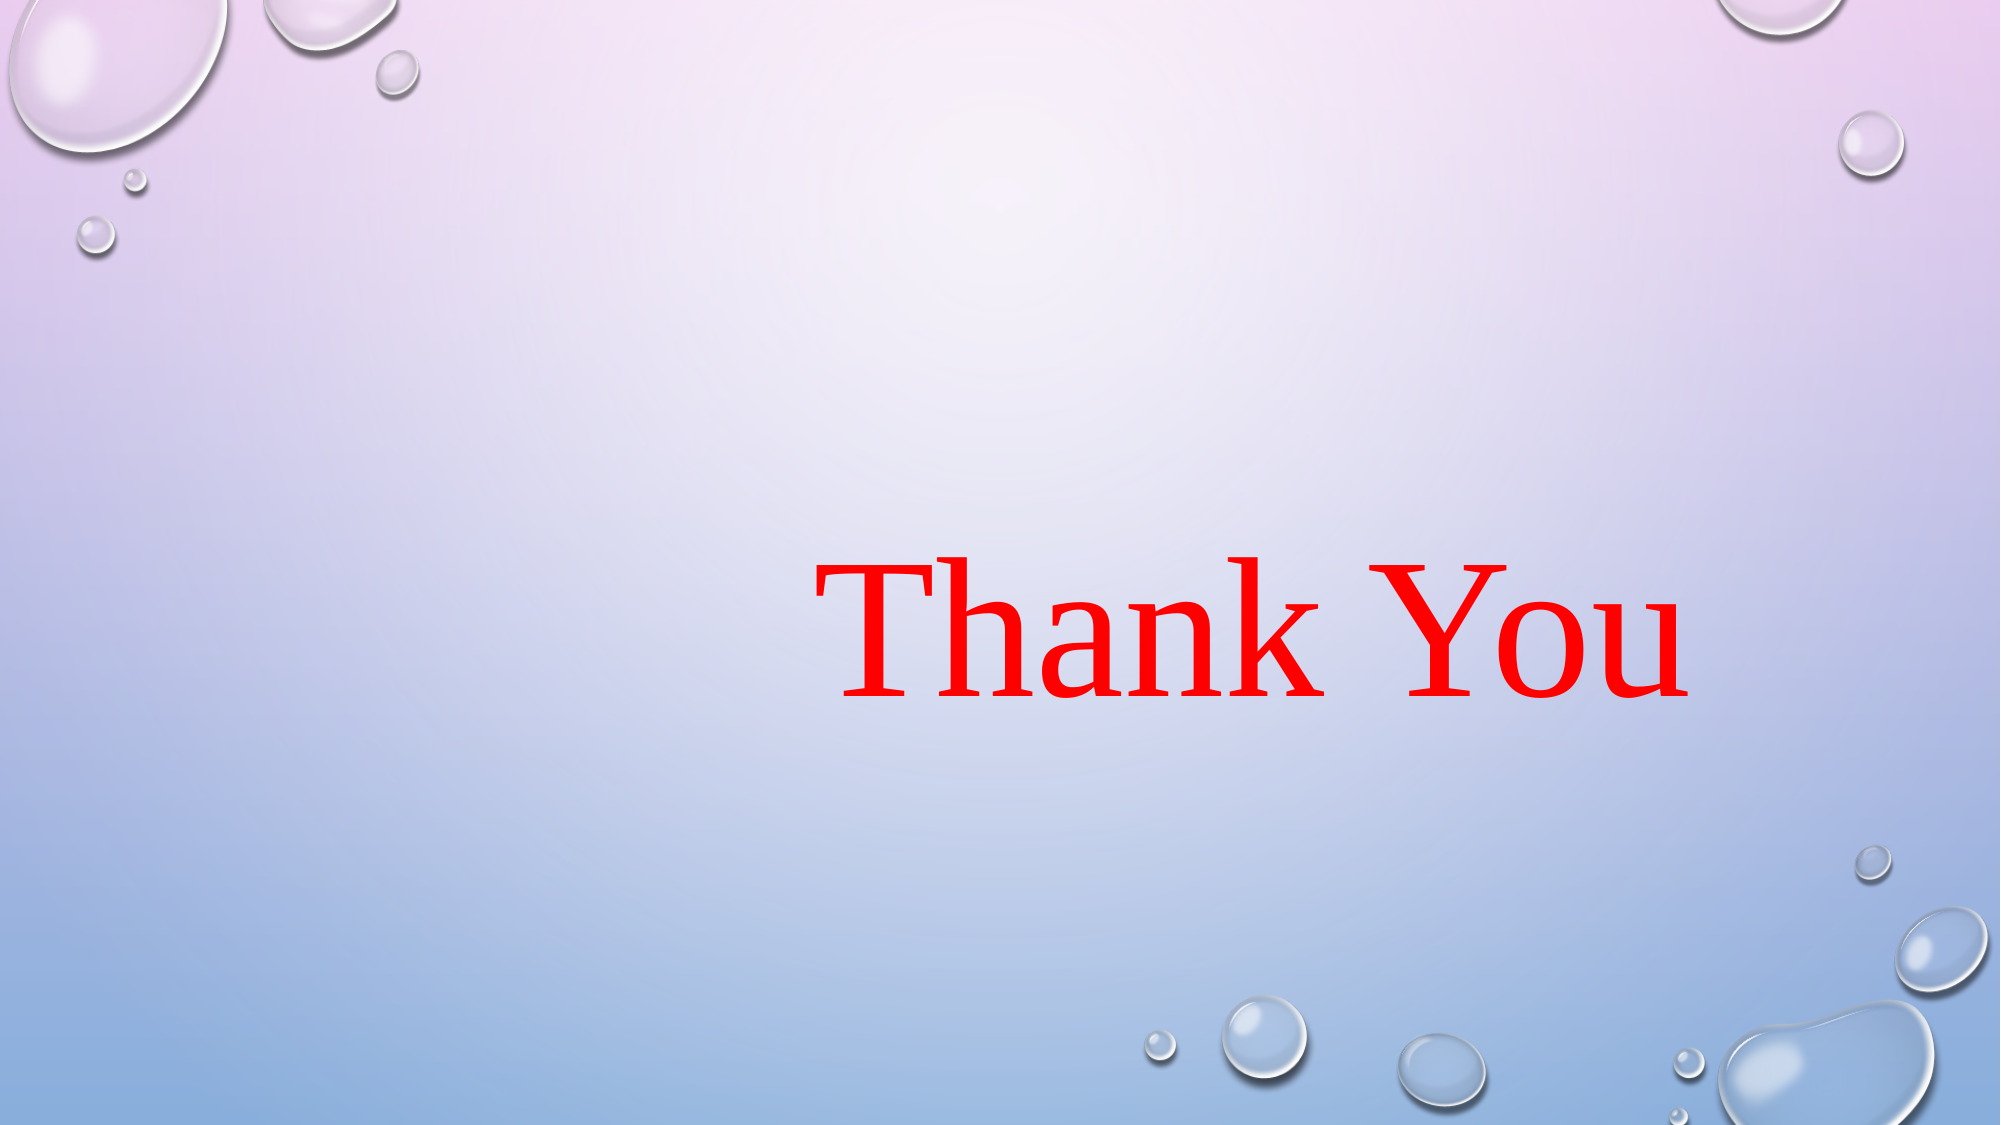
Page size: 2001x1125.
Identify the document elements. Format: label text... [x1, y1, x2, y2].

text_box Thank You [798, 489, 1707, 744]
picture [0, 0, 2000, 1125]
